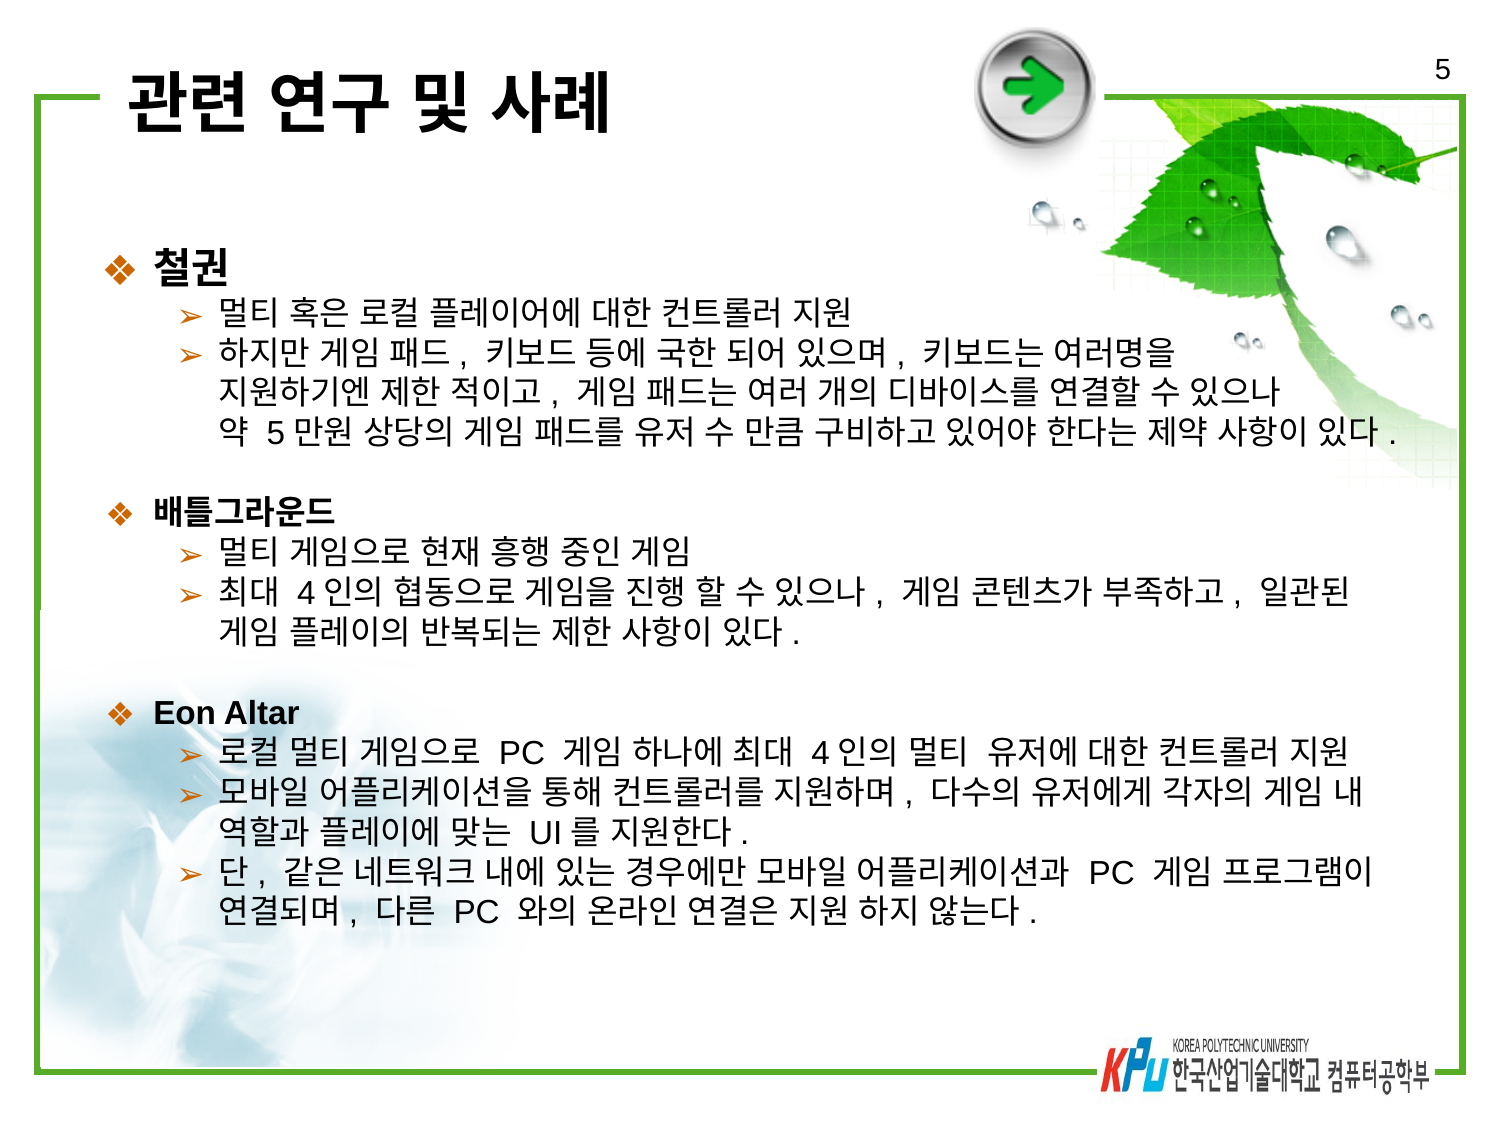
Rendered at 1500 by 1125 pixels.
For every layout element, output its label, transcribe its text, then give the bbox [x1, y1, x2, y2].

title 관련 연구 및 사례 [112, 54, 875, 147]
picture [1097, 1024, 1435, 1106]
text_box 5 [1116, 42, 1467, 83]
picture [974, 27, 1457, 518]
list 철권 멀티 혹은 로컬 플레이어에 대한 컨트롤러 지원 하지만 게임 패드, 키보드 등에 국한 되어 있으며, 키보드는 여러명을 지원하기엔 제한 적이고, 게임 패드는 여러 개의 디바이스를 연결할 수 있으나 약 5만원 상당의 게임 패드를 유저 수 만큼 구비하고 있어야 한다는 제약 사항이 있다. 배틀그라운드 멀티 게임으로 현재 흥행 중인 게임 최대 4인의 협동으로 게임을 진행 할 수 있으나, 게임 콘텐츠가 부족하고, 일관된 게임 플레이의 반복되는 제한 사항이 있다. Eon Altar 로컬 멀티 게임으로 PC 게임 하나에 최대 4인의 멀티 유저에 대한 컨트롤러 지원 모바일 어플리케이션을 통해 컨트롤러를 지원하며, 다수의 유저에게 각자의 게임 내 역할과 플레이에 맞는 UI를 지원한다. 단, 같은 네트워크 내에 있는 경우에만 모바일 어플리케이션과 PC 게임 프로그램이 연결되며, 다른 PC 와의 온라인 연결은 지원 하지 않는다. [82, 234, 1432, 1009]
picture [40, 610, 554, 1067]
